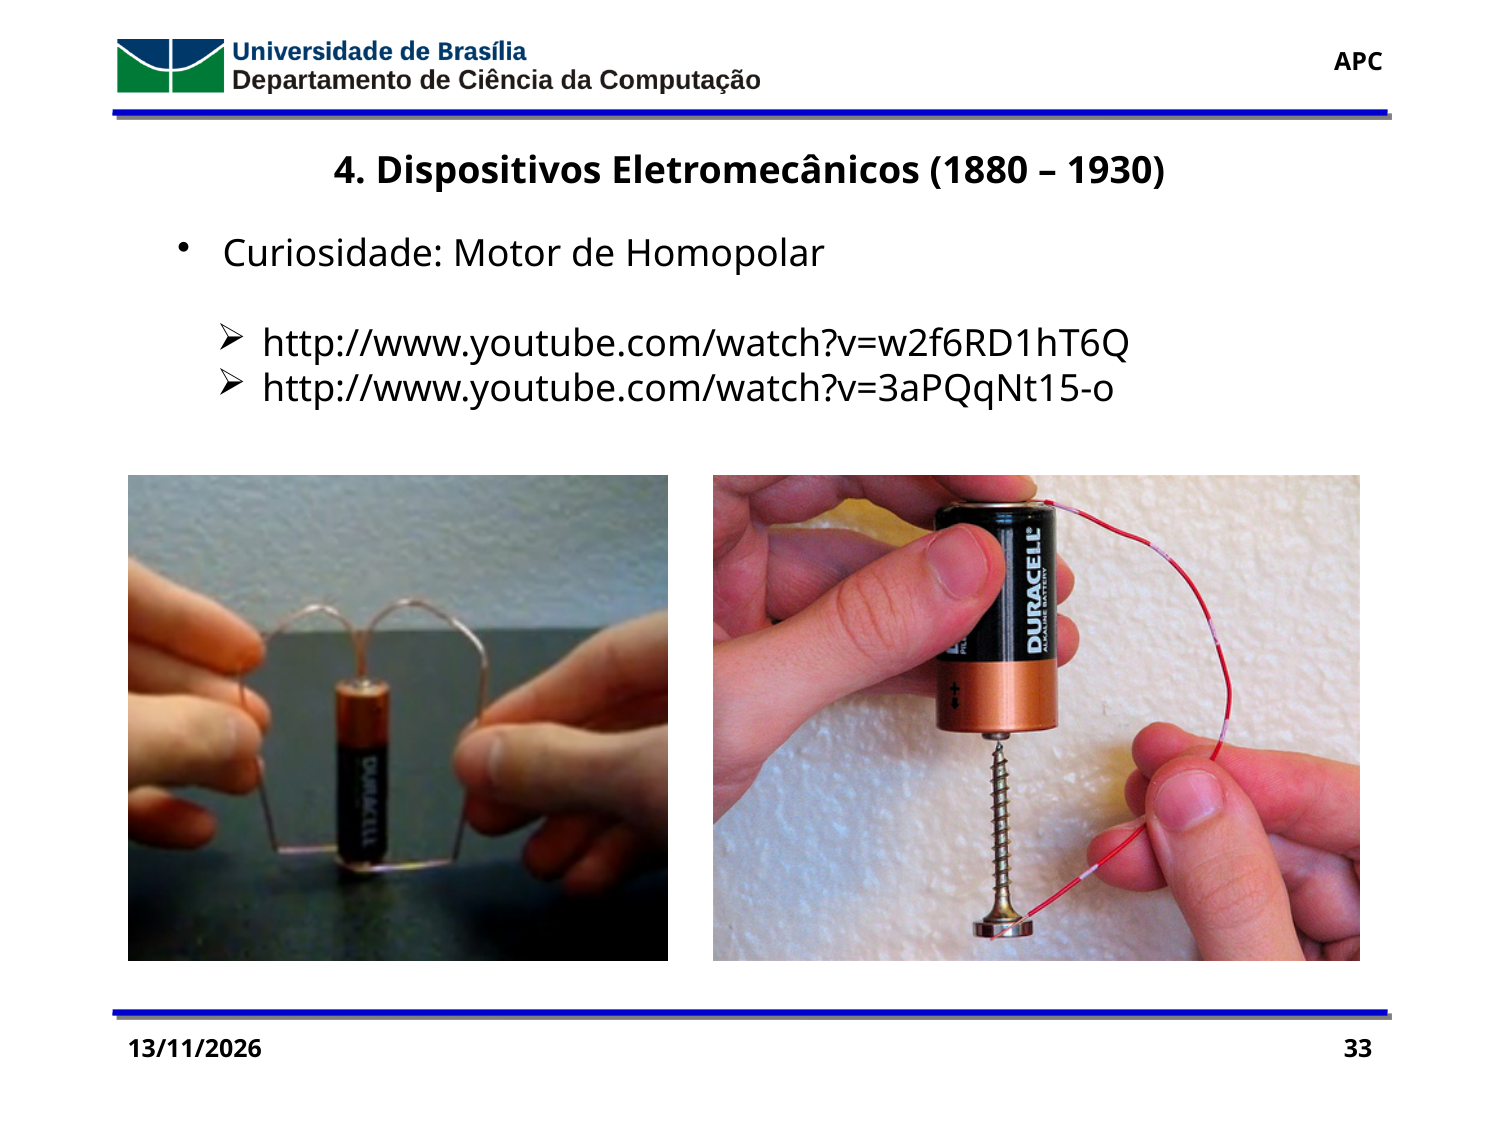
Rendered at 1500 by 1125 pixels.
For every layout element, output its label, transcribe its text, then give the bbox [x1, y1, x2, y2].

text_box Curiosidade: Motor de Homopolar http://www.youtube.com/watch?v=w2f6RD1hT6Q http://www.youtube.com/watch?v=3aPQqNt15-o [162, 243, 1348, 416]
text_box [128, 475, 1360, 962]
text_box 4. Dispositivos Eletromecânicos (1880 – 1930) [112, 138, 1388, 243]
slide_number 33 [1074, 1024, 1388, 1101]
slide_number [112, 1024, 426, 1101]
picture [117, 39, 760, 94]
